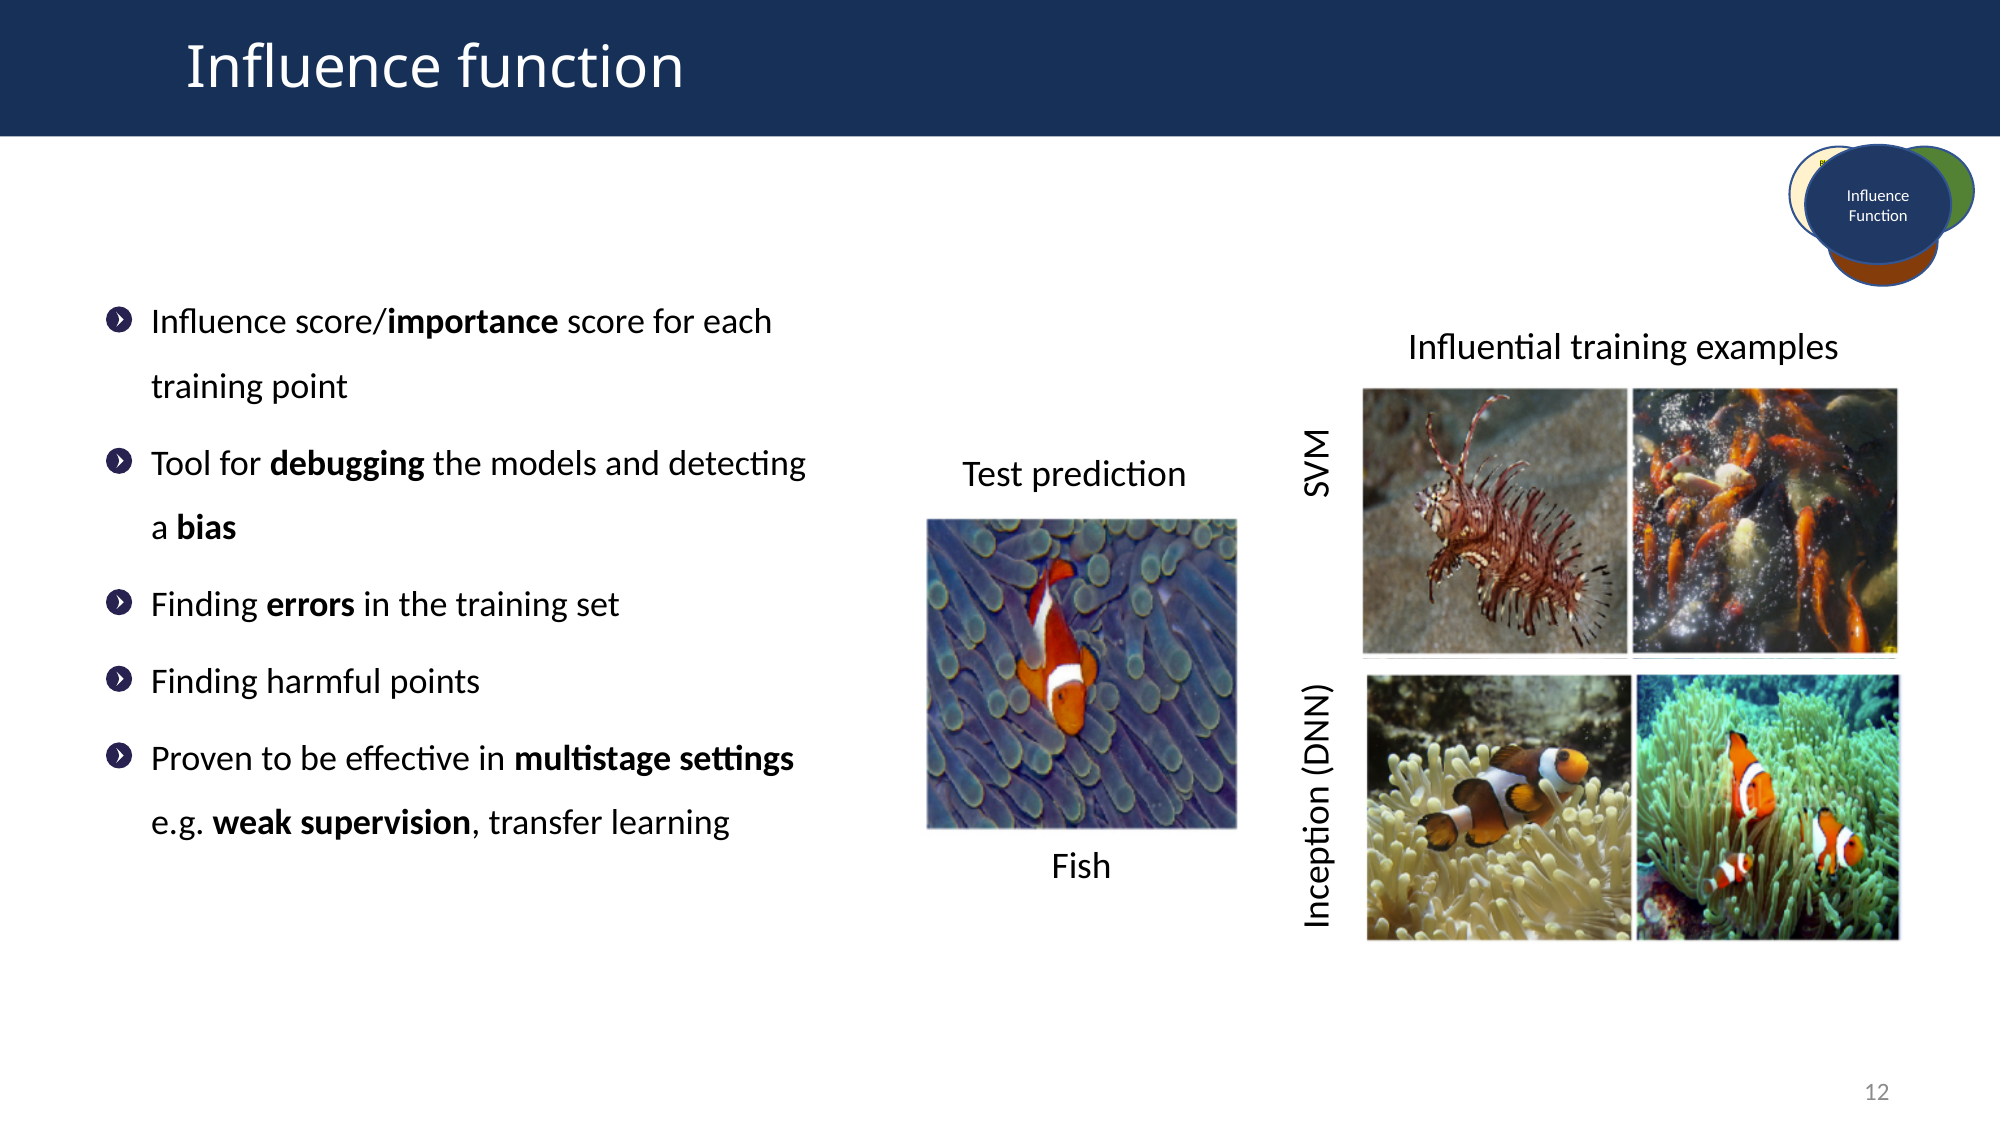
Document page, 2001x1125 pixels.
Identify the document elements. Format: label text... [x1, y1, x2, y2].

picture [1366, 674, 1909, 944]
text_box Weak Supervision [1908, 145, 1975, 232]
list Influence score/importance score for each training point Tool for debugging the models and detecting a bias Finding errors in the training set Finding harmful points Proven to be effective in multistage settings e.g. weak supervision, transfer learning [91, 268, 844, 850]
picture [919, 513, 1239, 836]
picture [1362, 383, 1905, 659]
text_box Influential training examples [1393, 314, 1892, 375]
text_box SVM [1283, 401, 1344, 514]
text_box Fish [1036, 836, 1127, 894]
text_box Test prediction [947, 441, 1248, 502]
text_box PhD Project Information Extraction [1788, 145, 1852, 238]
text_box Inception (DNN) [1283, 662, 1344, 945]
title Influence function [96, 0, 1951, 137]
slide_number 12 [1454, 1059, 1905, 1120]
text_box Influence Function [1804, 143, 1953, 266]
text_box Curriculum Learning [1827, 241, 1939, 287]
